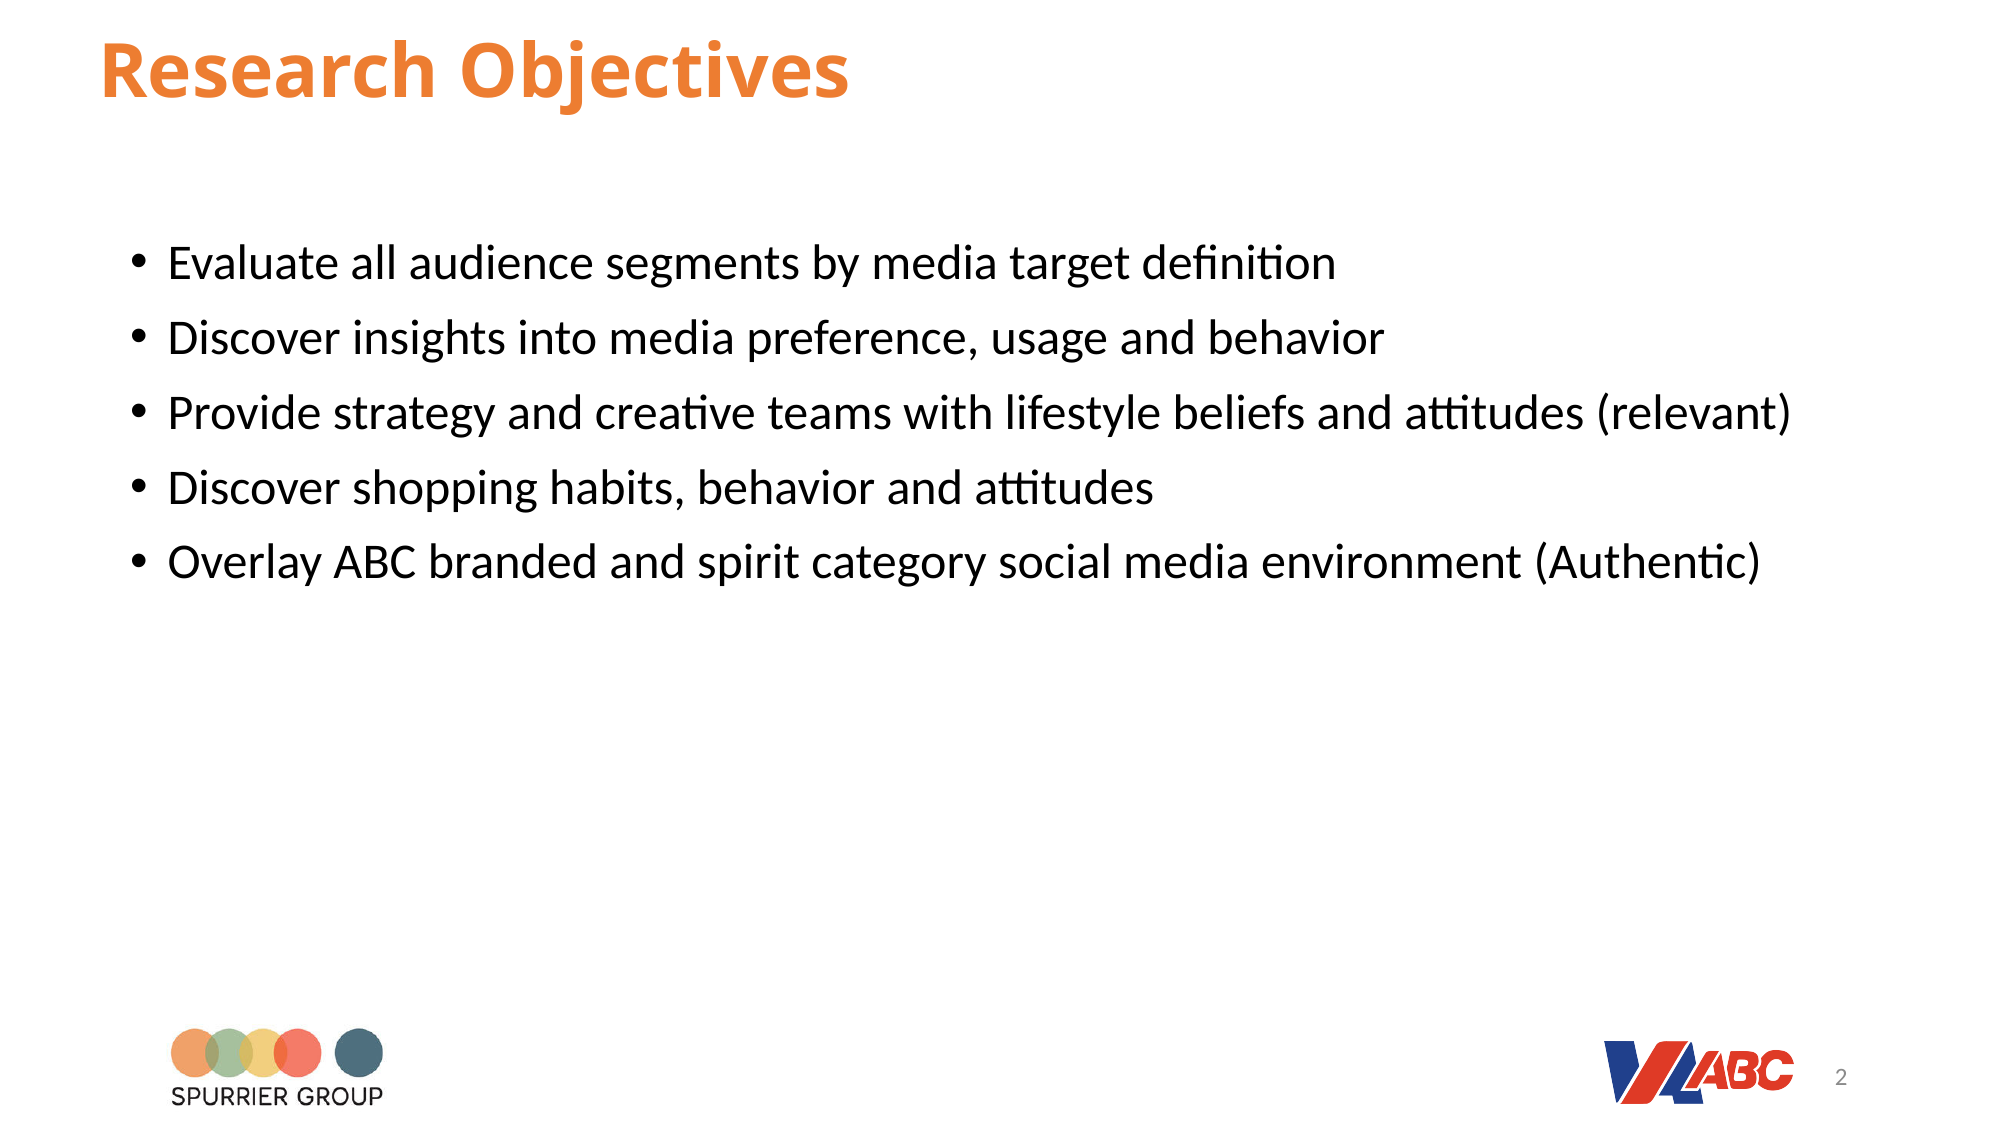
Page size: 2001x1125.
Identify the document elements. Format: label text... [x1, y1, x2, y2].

slide_number 2 [1412, 1045, 1863, 1106]
list Evaluate all audience segments by media target definition Discover insights into media preference, usage and behavior Provide strategy and creative teams with lifestyle beliefs and attitudes (relevant) Discover shopping habits, behavior and attitudes Overlay ABC branded and spirit category social media environment (Authentic) [115, 229, 1841, 943]
picture [1604, 1041, 1794, 1045]
picture [166, 1024, 396, 1116]
title Research Objectives [83, 20, 1809, 127]
